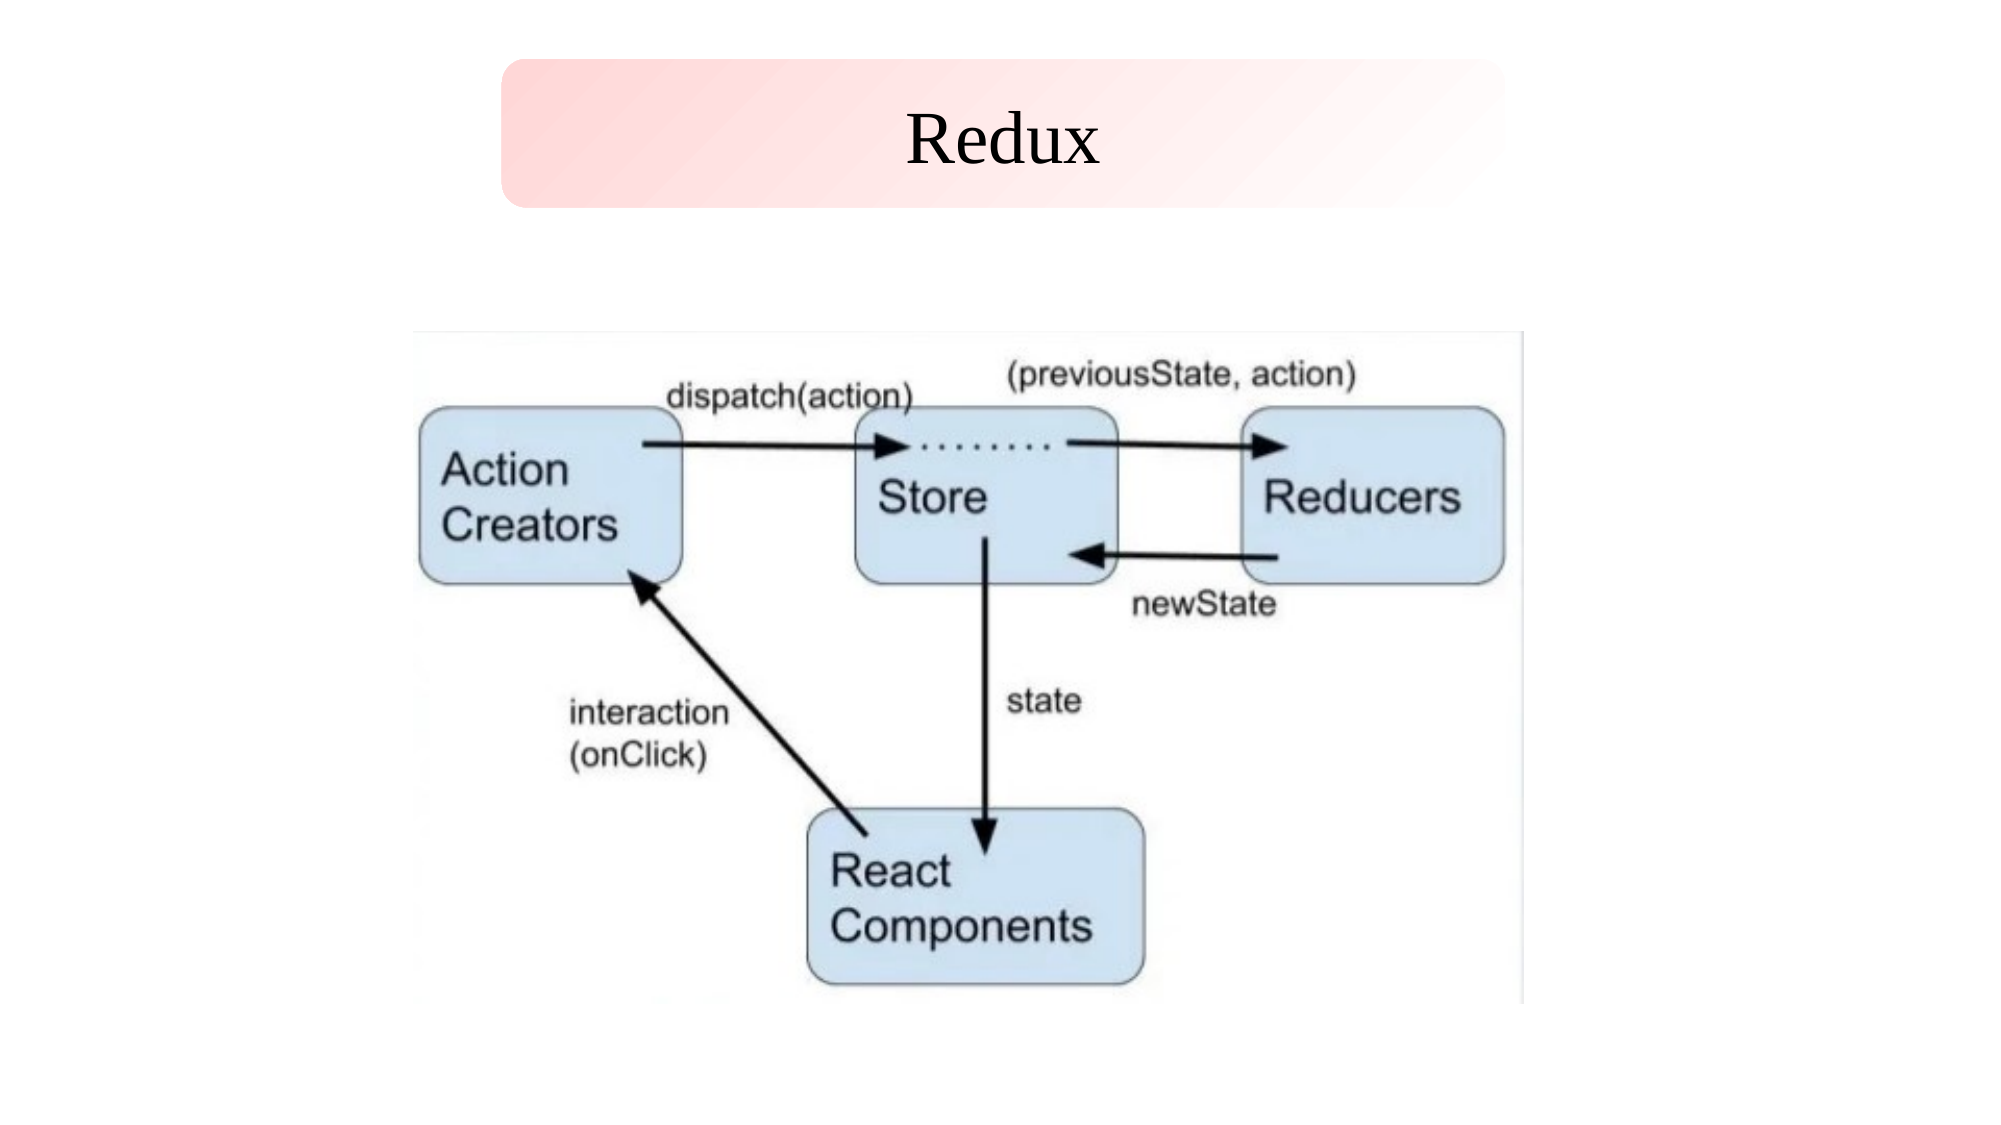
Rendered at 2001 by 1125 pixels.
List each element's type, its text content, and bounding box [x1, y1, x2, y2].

picture [413, 330, 1524, 1004]
text_box Redux [501, 58, 1506, 208]
